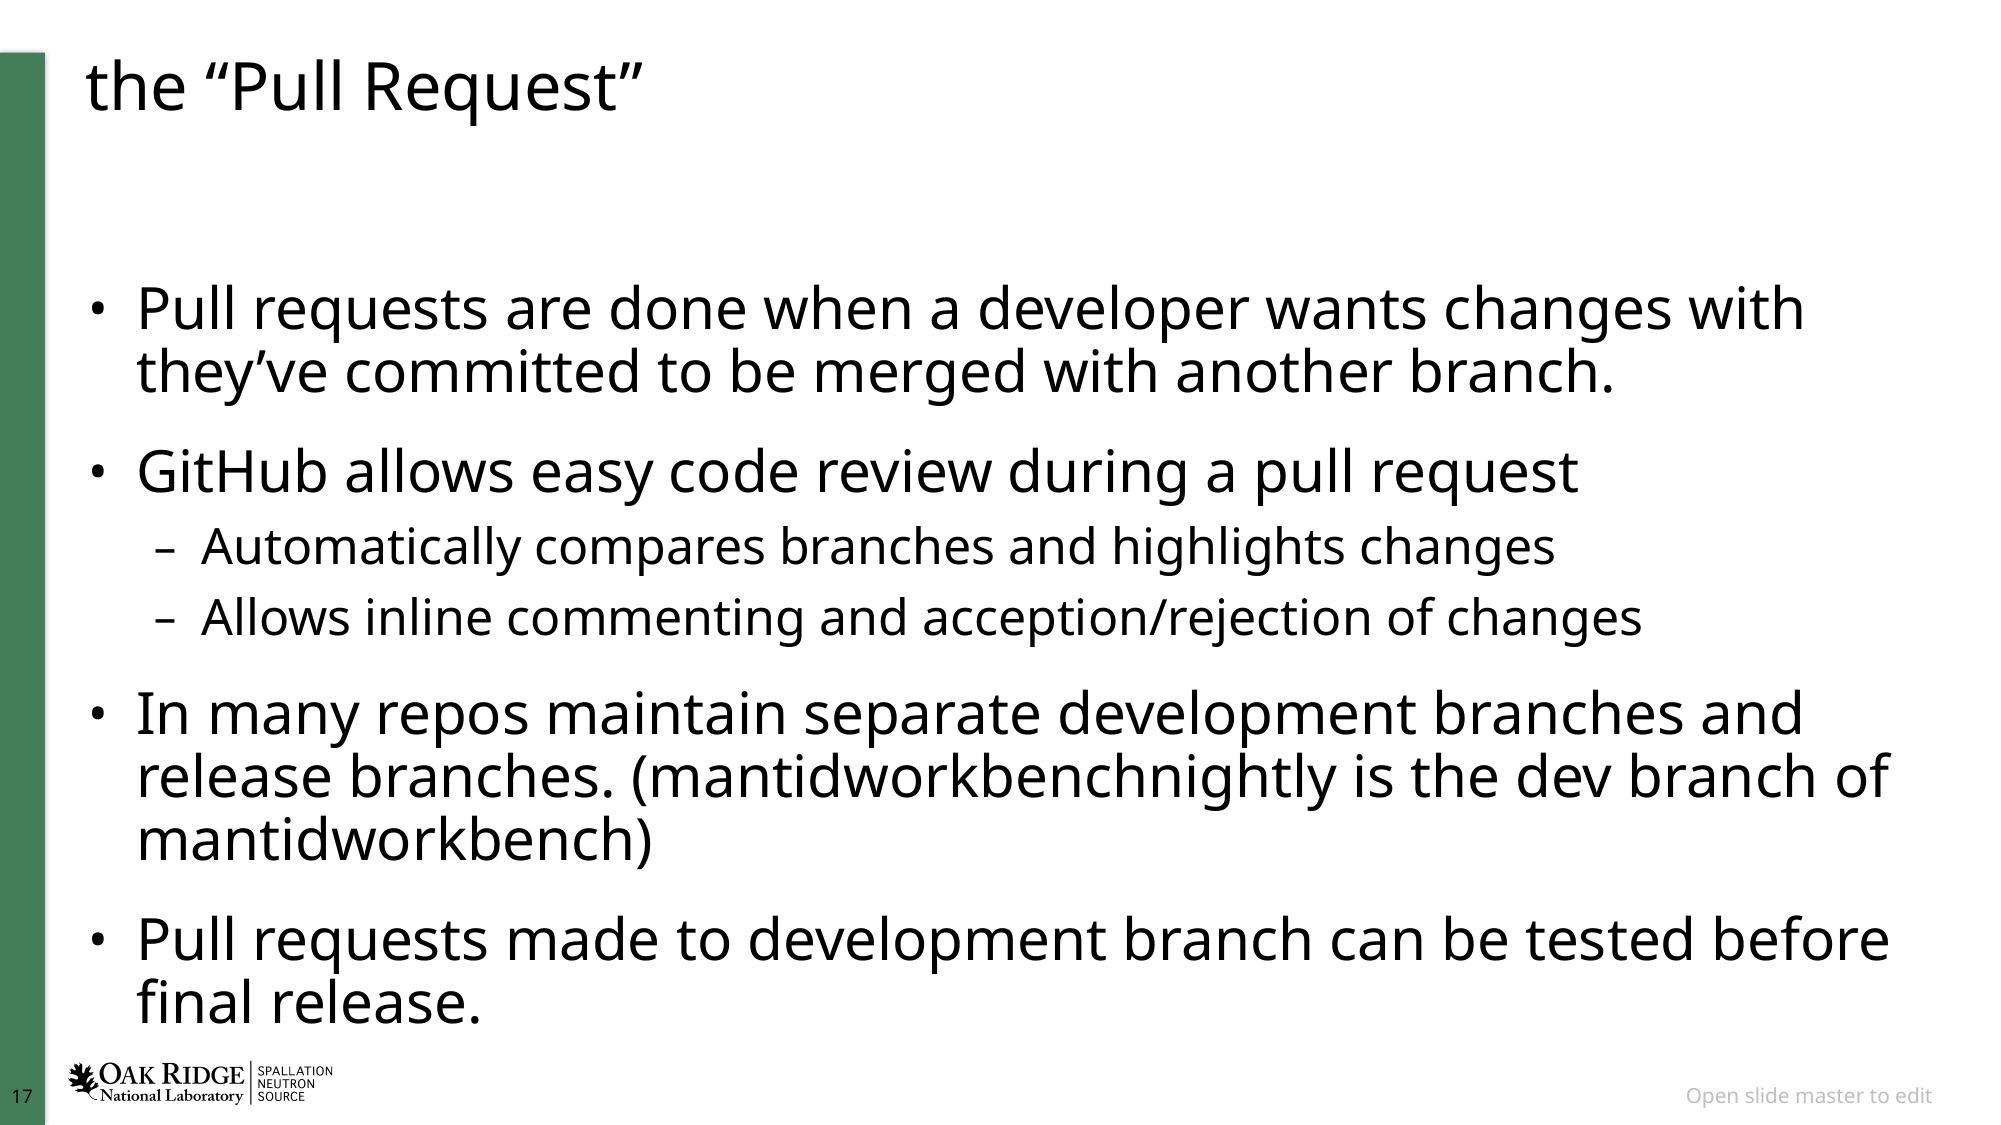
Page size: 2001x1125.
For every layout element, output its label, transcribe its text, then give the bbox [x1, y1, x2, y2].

list Pull requests are done when a developer wants changes with they’ve committed to be merged with another branch. GitHub allows easy code review during a pull request Automatically compares branches and highlights changes Allows inline commenting and acception/rejection of changes In many repos maintain separate development branches and release branches. (mantidworkbenchnightly is the dev branch of mantidworkbench) Pull requests made to development branch can be tested before final release. [73, 271, 1949, 936]
picture [66, 1058, 334, 1108]
title the “Pull Request” [70, 44, 1946, 134]
